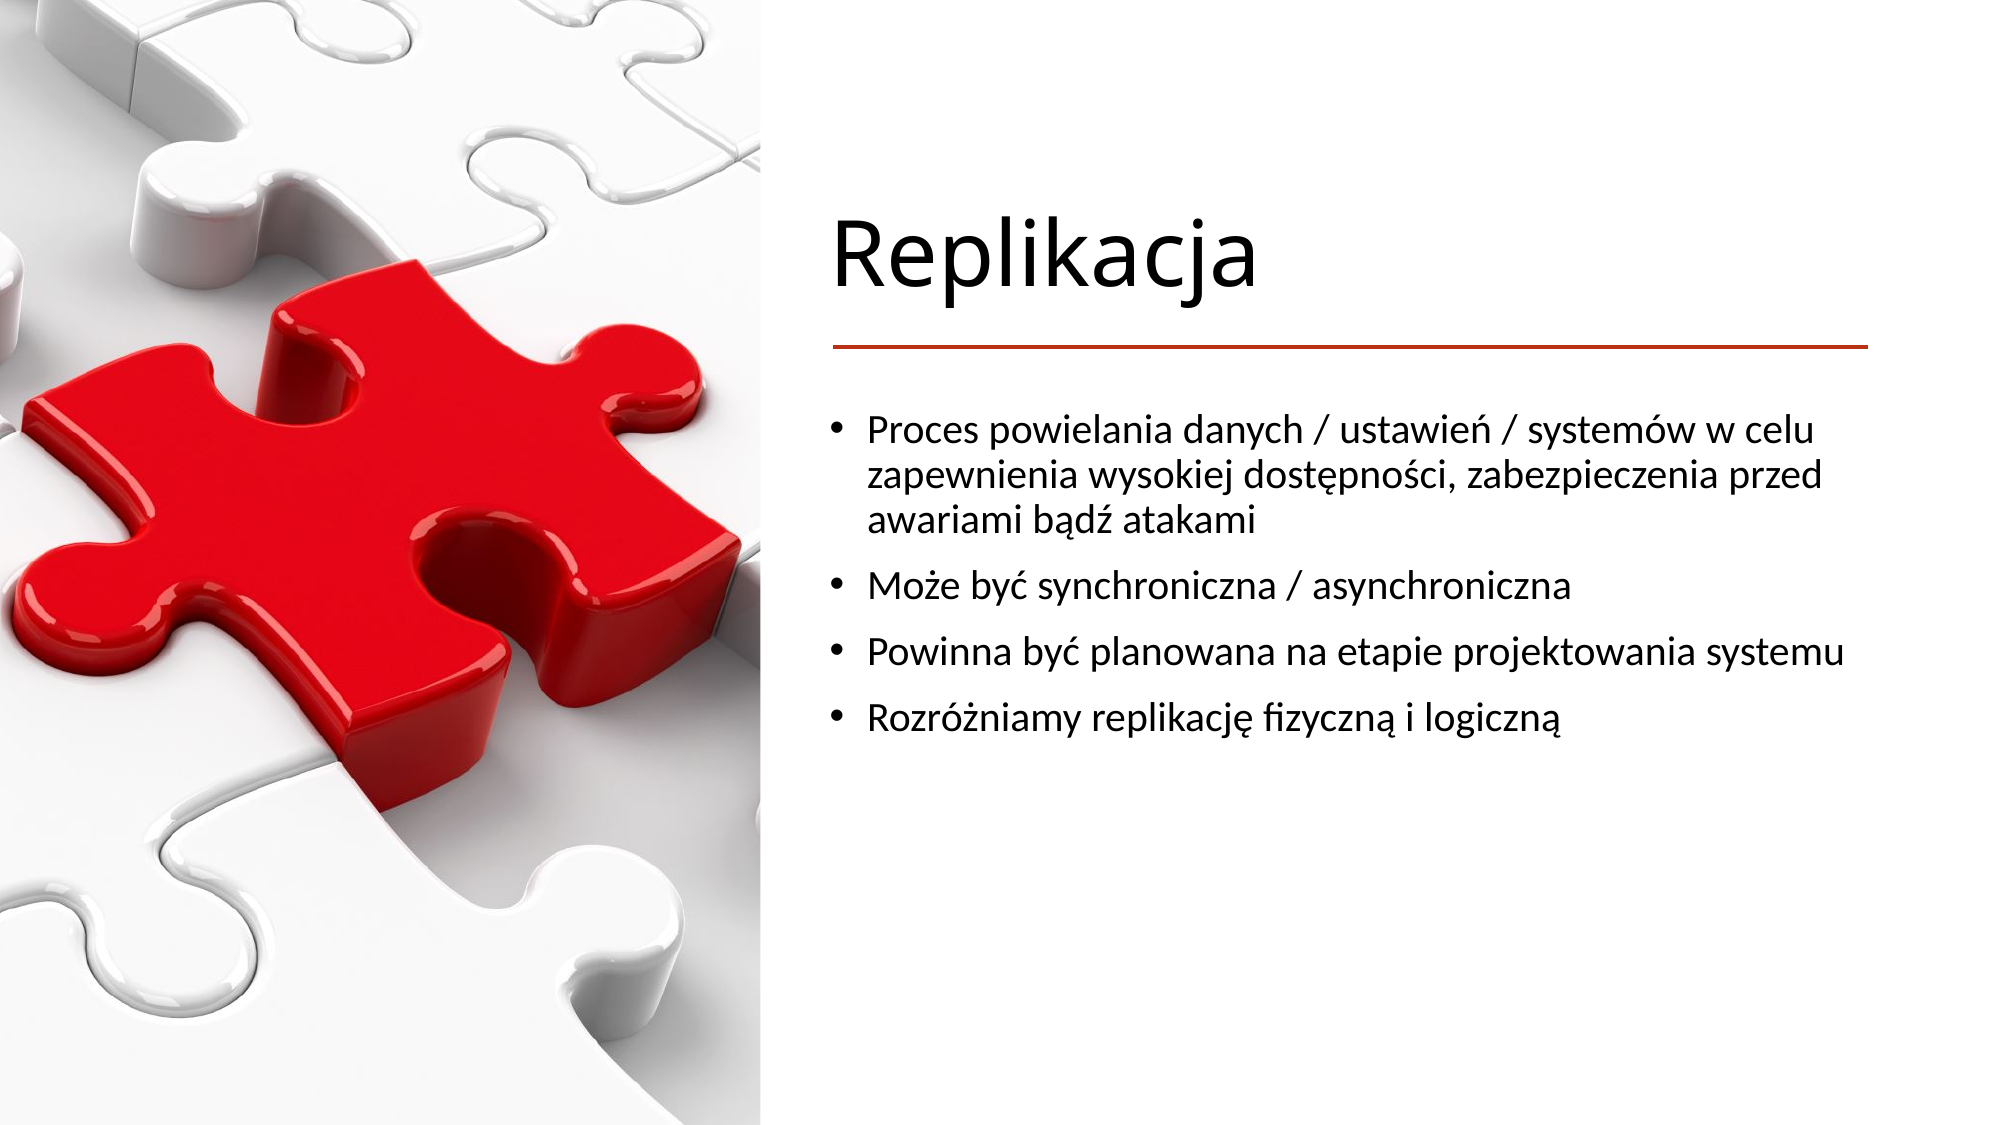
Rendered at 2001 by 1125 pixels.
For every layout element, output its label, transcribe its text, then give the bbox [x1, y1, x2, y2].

picture [0, 0, 761, 1125]
list Proces powielania danych / ustawień / systemów w celu zapewnienia wysokiej dostępności, zabezpieczenia przed awariami bądź atakami Może być synchroniczna / asynchroniczna Powinna być planowana na etapie projektowania systemu Rozróżniamy replikację fizyczną i logiczną [814, 399, 1895, 1021]
title Replikacja [814, 103, 1895, 315]
